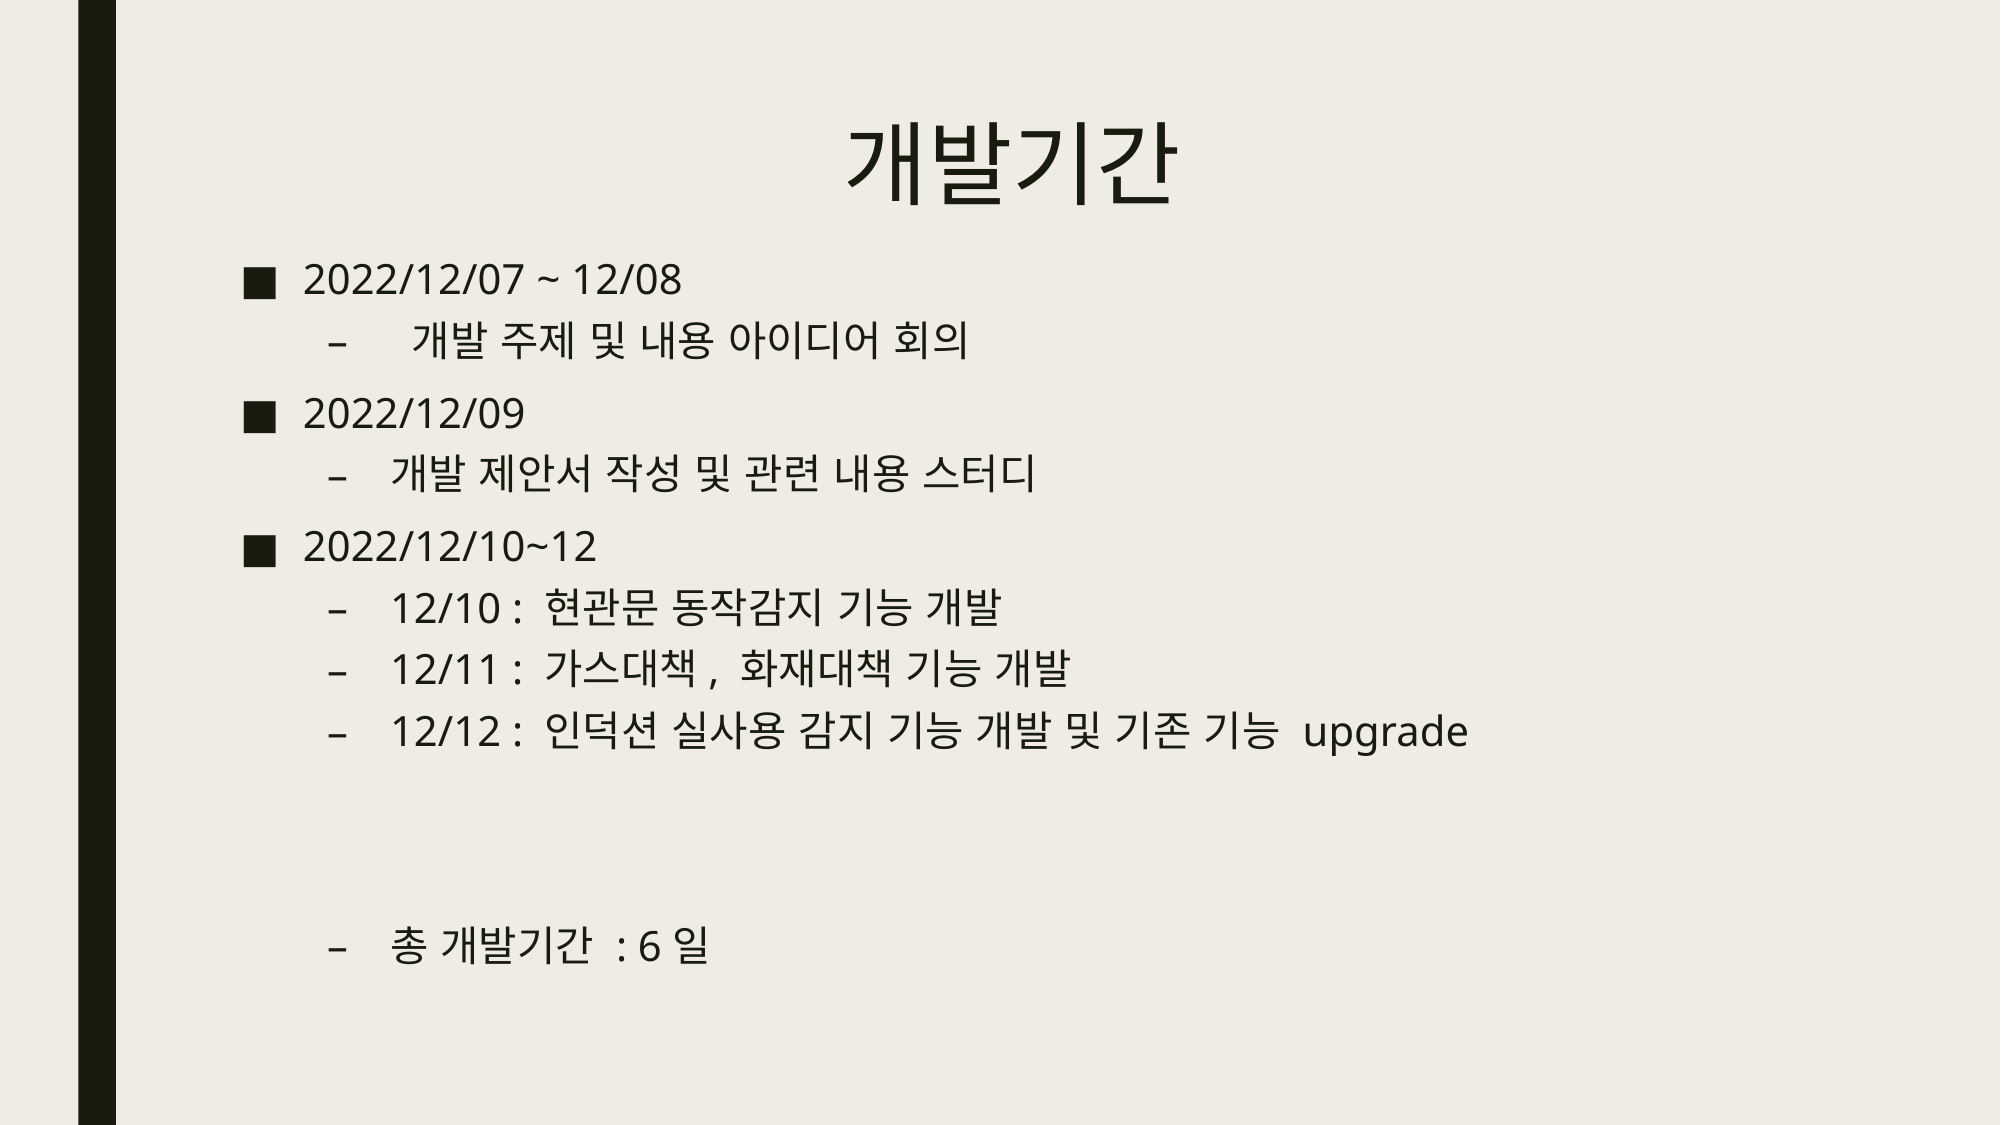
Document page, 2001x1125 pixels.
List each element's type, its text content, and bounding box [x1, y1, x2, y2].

list 2022/12/07 ~ 12/08 개발 주제 및 내용 아이디어 회의 2022/12/09 개발 제안서 작성 및 관련 내용 스터디 2022/12/10~12 12/10 : 현관문 동작감지 기능 개발 12/11 : 가스대책, 화재대책 기능 개발 12/12 : 인덕션 실사용 감지 기능 개발 및 기존 기능 upgrade 총 개발기간 : 6일 [225, 249, 1800, 963]
title 개발기간 [225, 112, 1800, 229]
